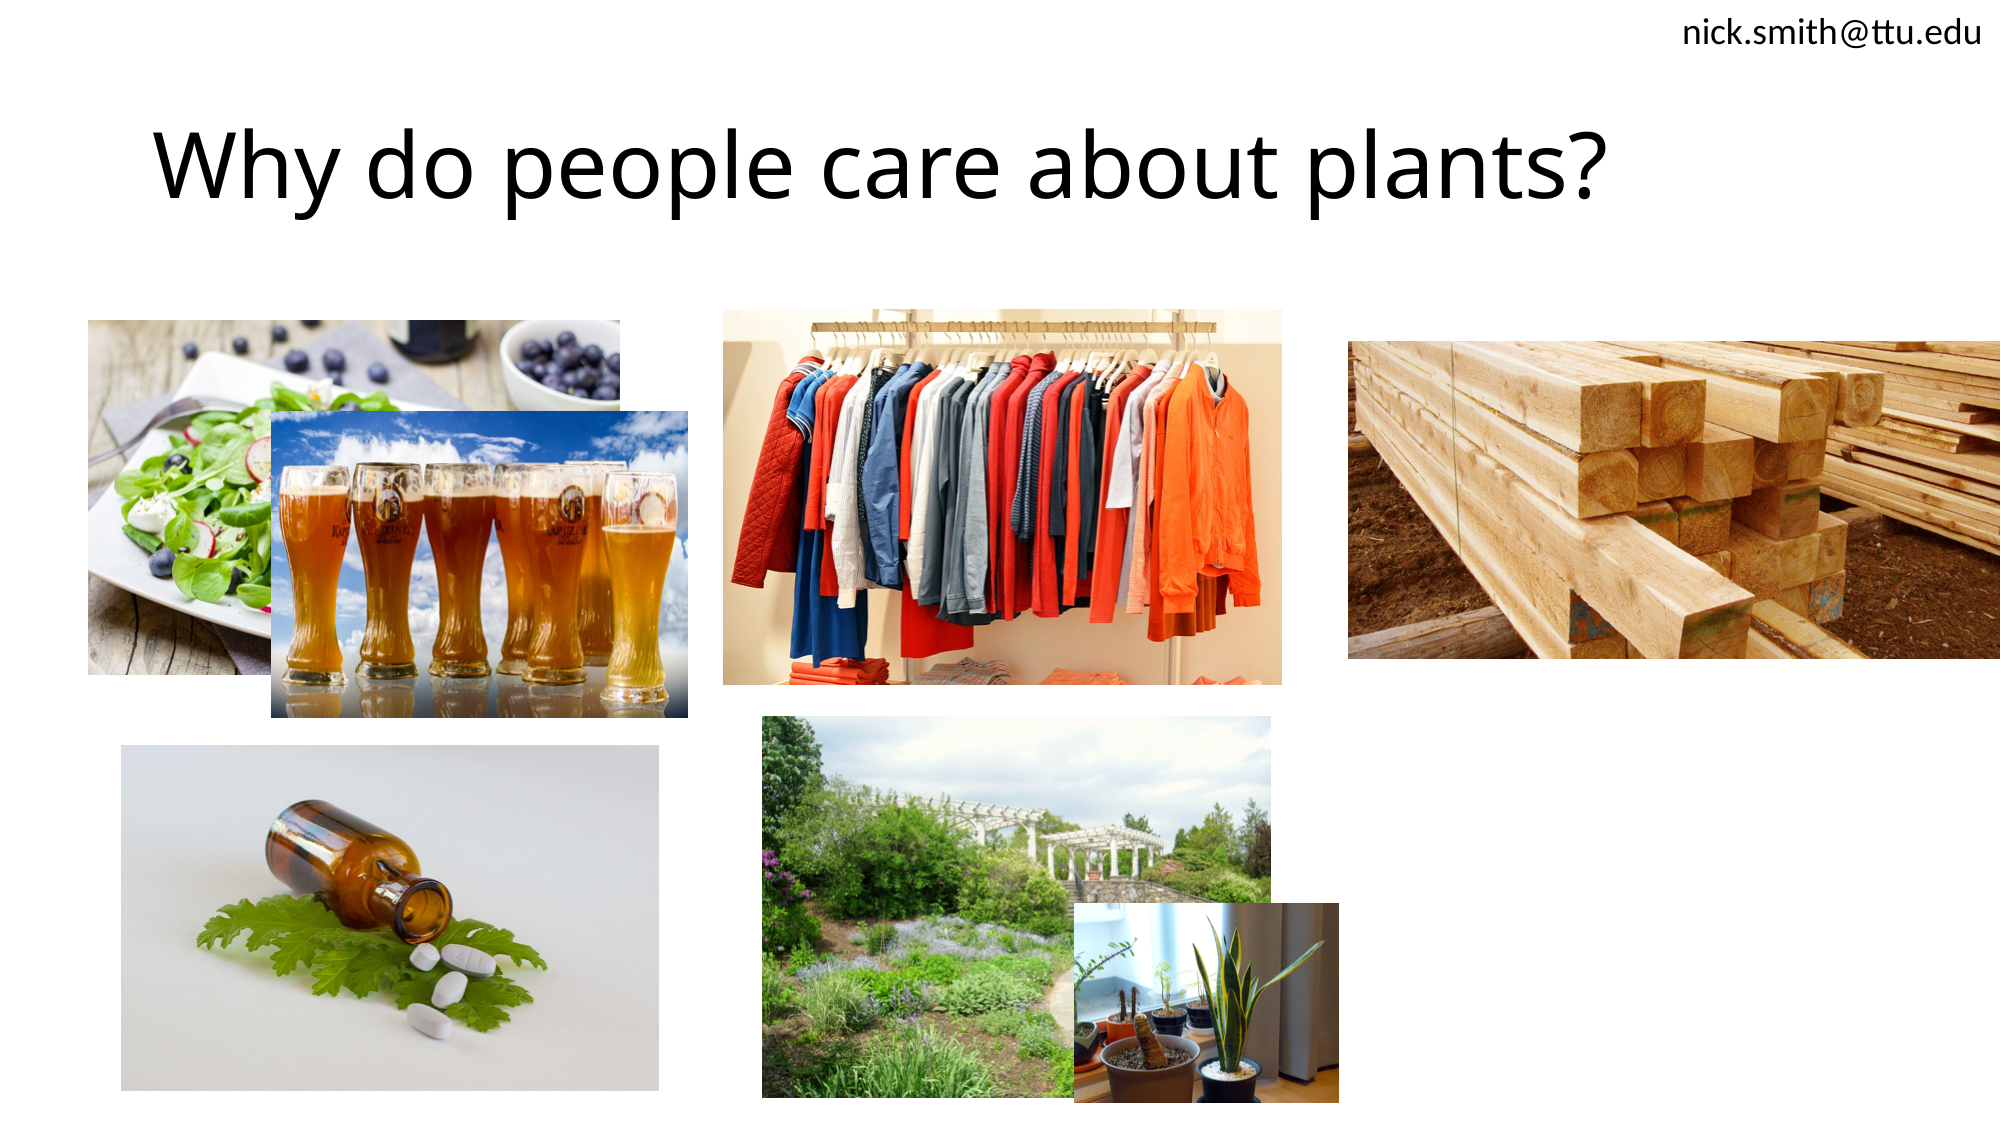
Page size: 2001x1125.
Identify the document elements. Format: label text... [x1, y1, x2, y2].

picture [762, 716, 1339, 1103]
picture [87, 320, 688, 718]
picture [723, 309, 1282, 686]
picture [1348, 341, 2000, 659]
title Why do people care about plants? [137, 59, 1863, 278]
picture [121, 745, 659, 1092]
text_box nick.smith@ttu.edu [1667, 0, 1998, 59]
